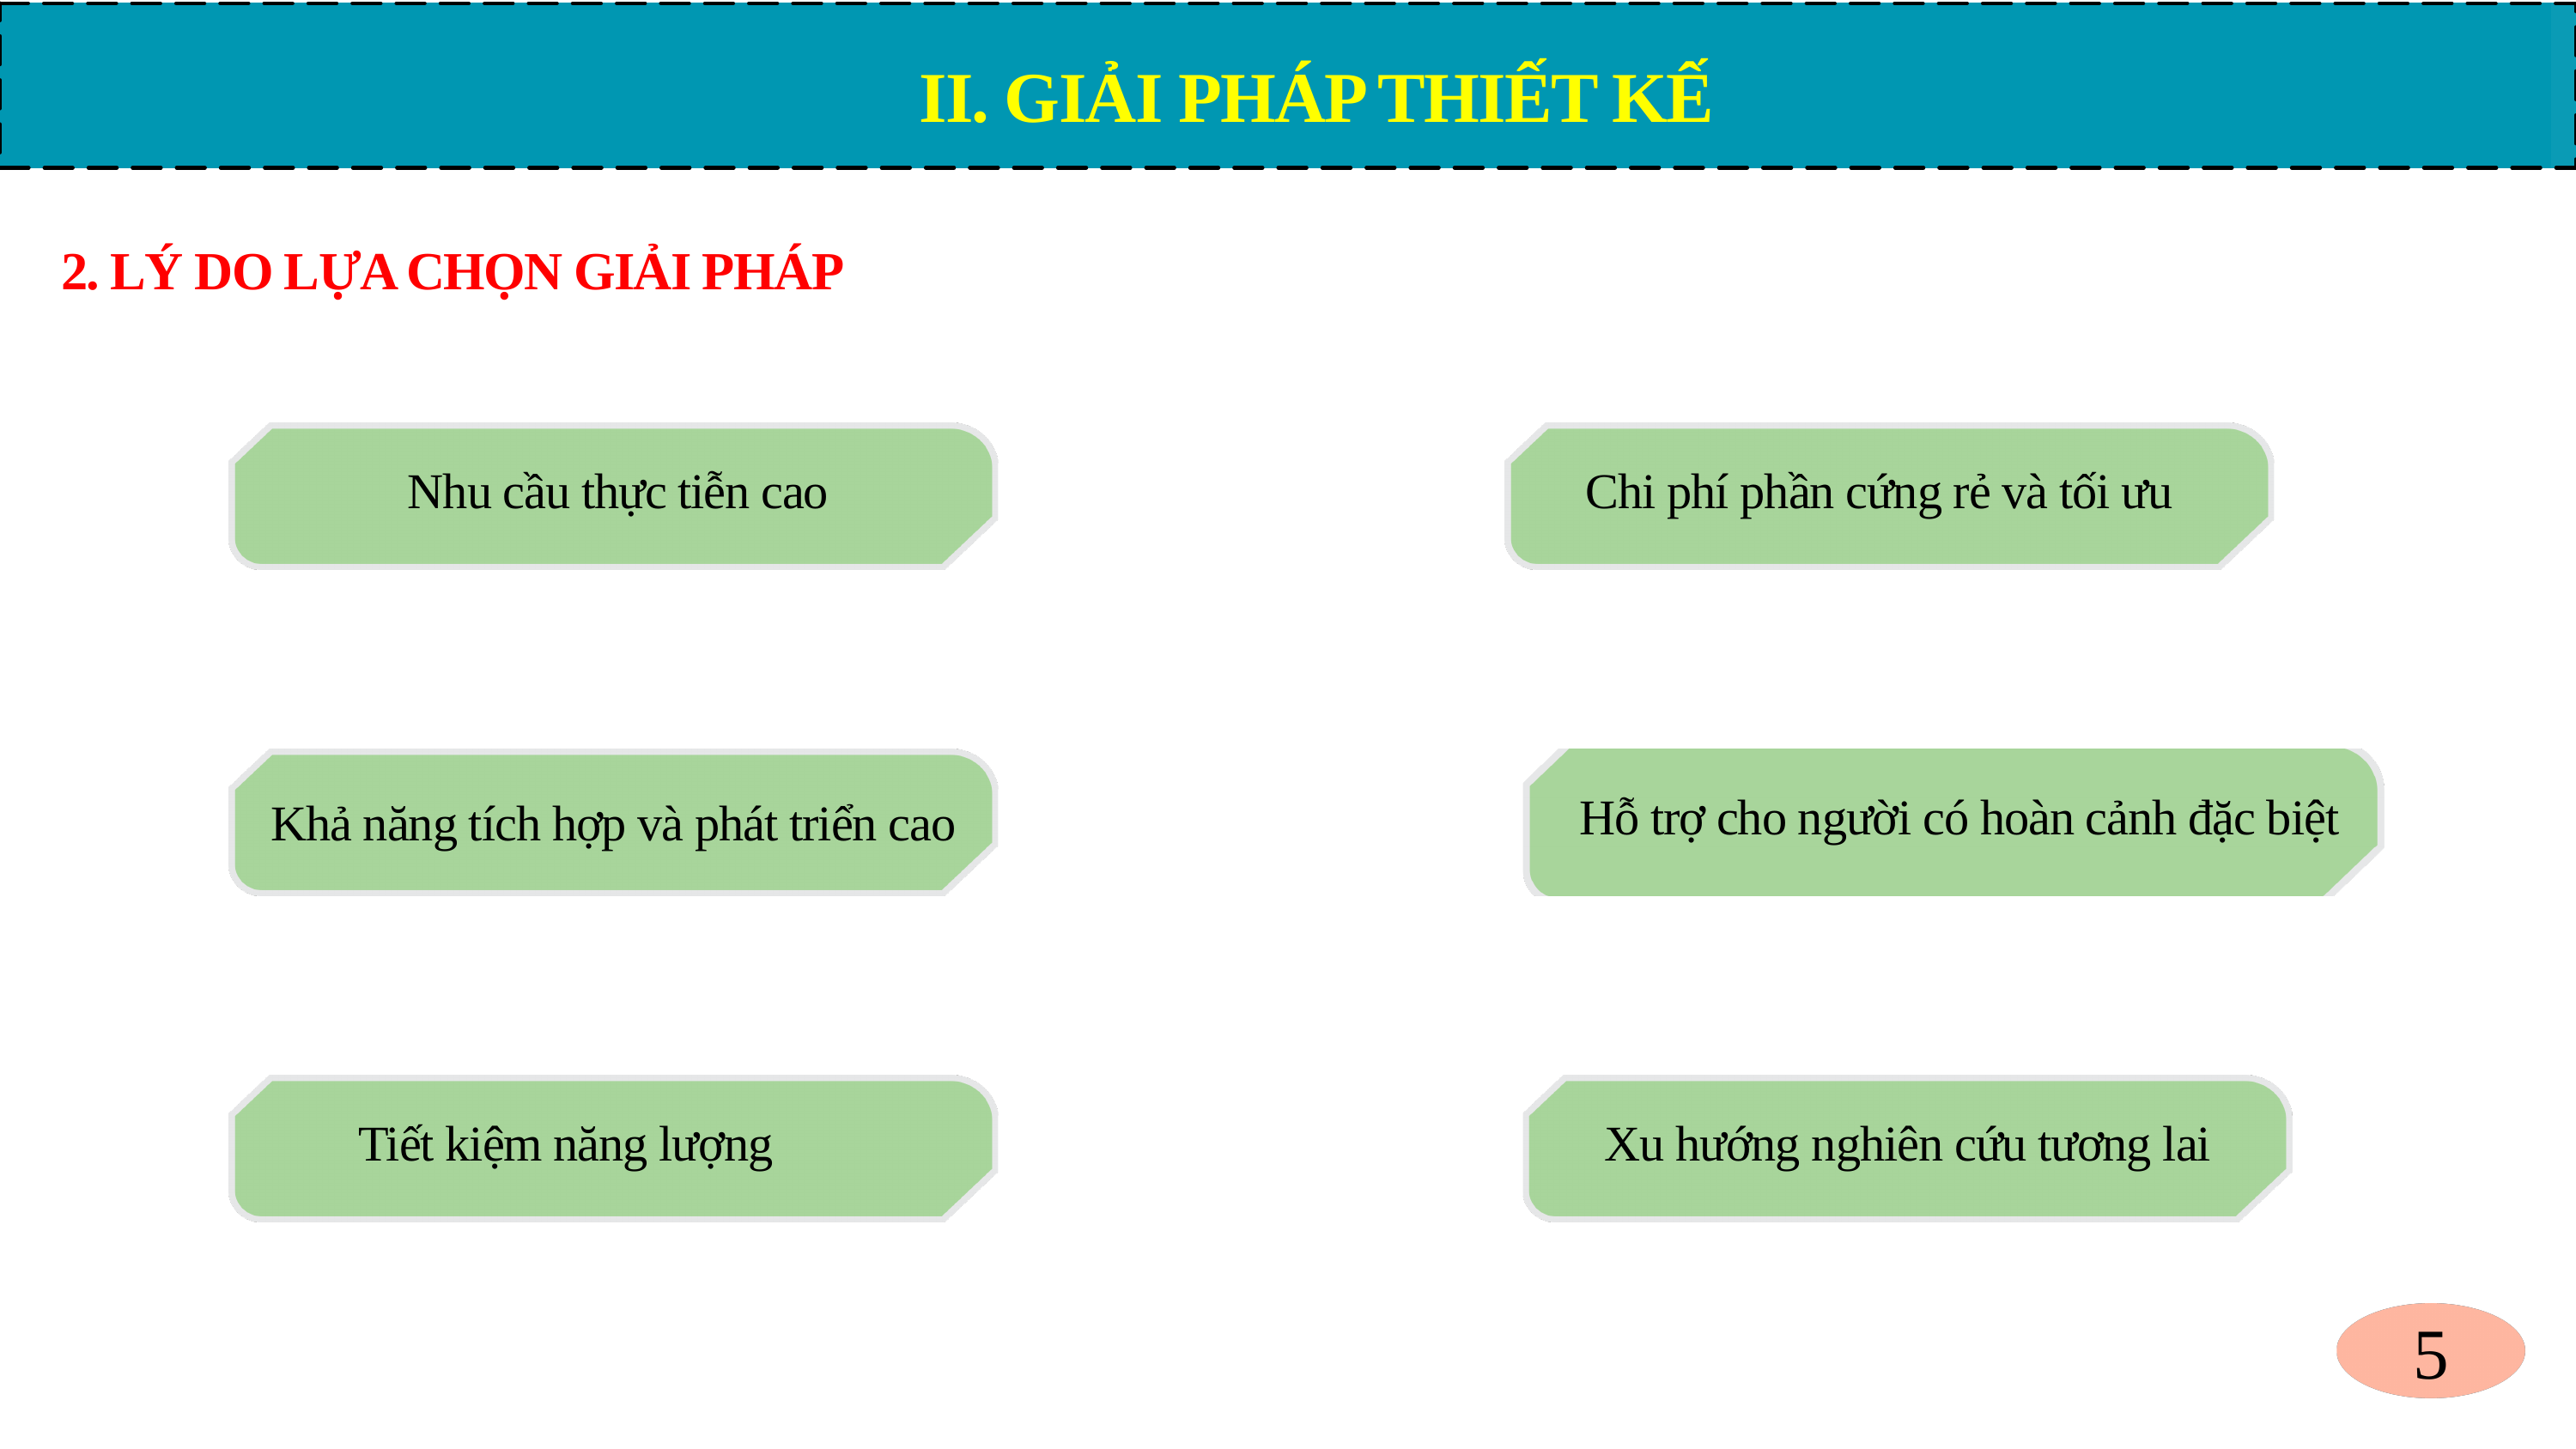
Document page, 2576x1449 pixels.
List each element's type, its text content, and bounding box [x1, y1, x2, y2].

text_box II. GIẢI PHÁP THIẾT KẾ [916, 44, 1717, 137]
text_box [2336, 1303, 2526, 1398]
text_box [1522, 1075, 2293, 1222]
text_box [0, 3, 2576, 168]
text_box 2. LÝ DO LỰA CHỌN GIẢI PHÁP [0, 208, 970, 301]
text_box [1522, 749, 2385, 901]
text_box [228, 422, 999, 570]
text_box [228, 1075, 999, 1222]
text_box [1504, 422, 2275, 575]
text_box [228, 749, 999, 907]
